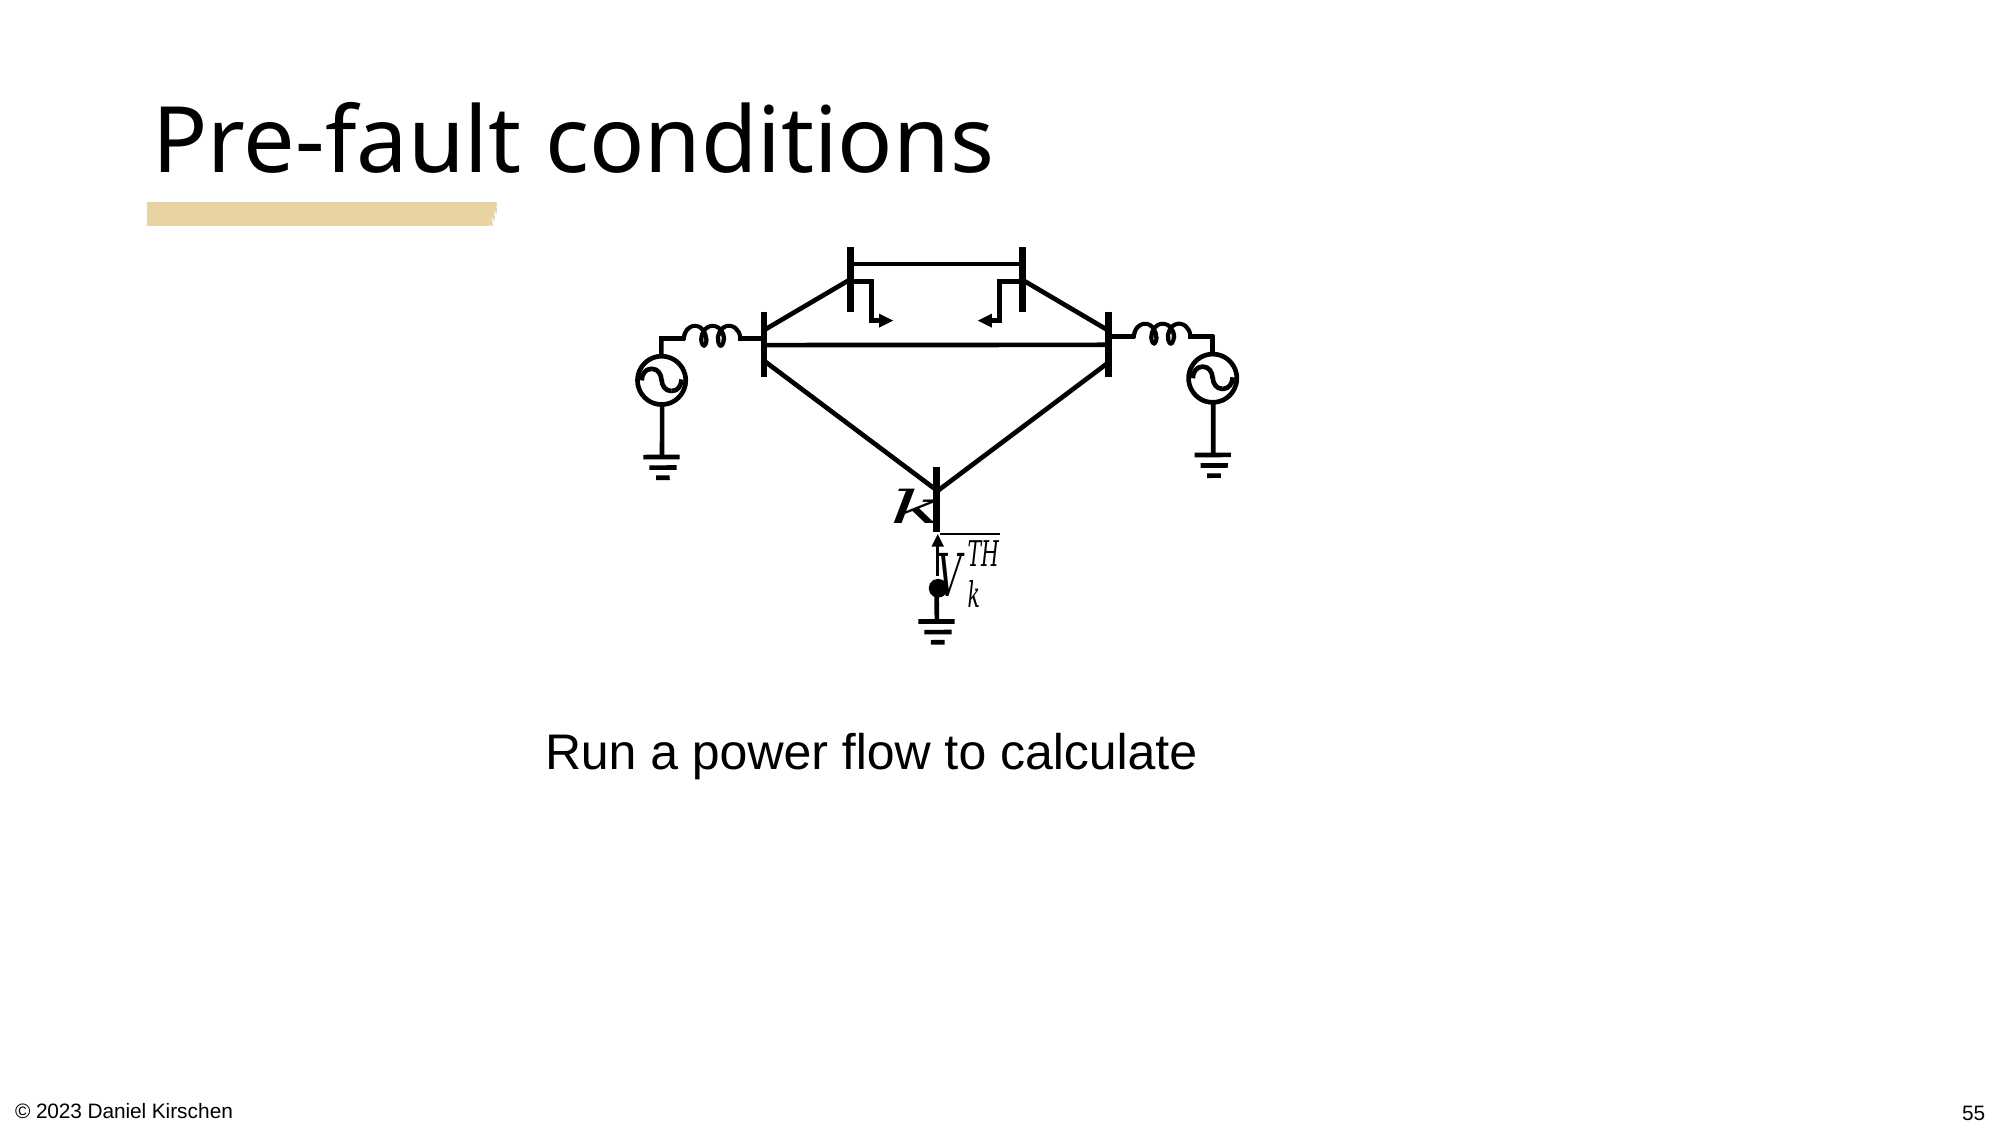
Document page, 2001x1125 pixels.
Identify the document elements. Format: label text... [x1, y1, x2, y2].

title Pre-fault conditions [137, 59, 1863, 226]
slide_number © 2023 Daniel Kirschen [0, 1094, 546, 1125]
slide_number 55 [1550, 1088, 2000, 1125]
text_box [637, 246, 1237, 643]
